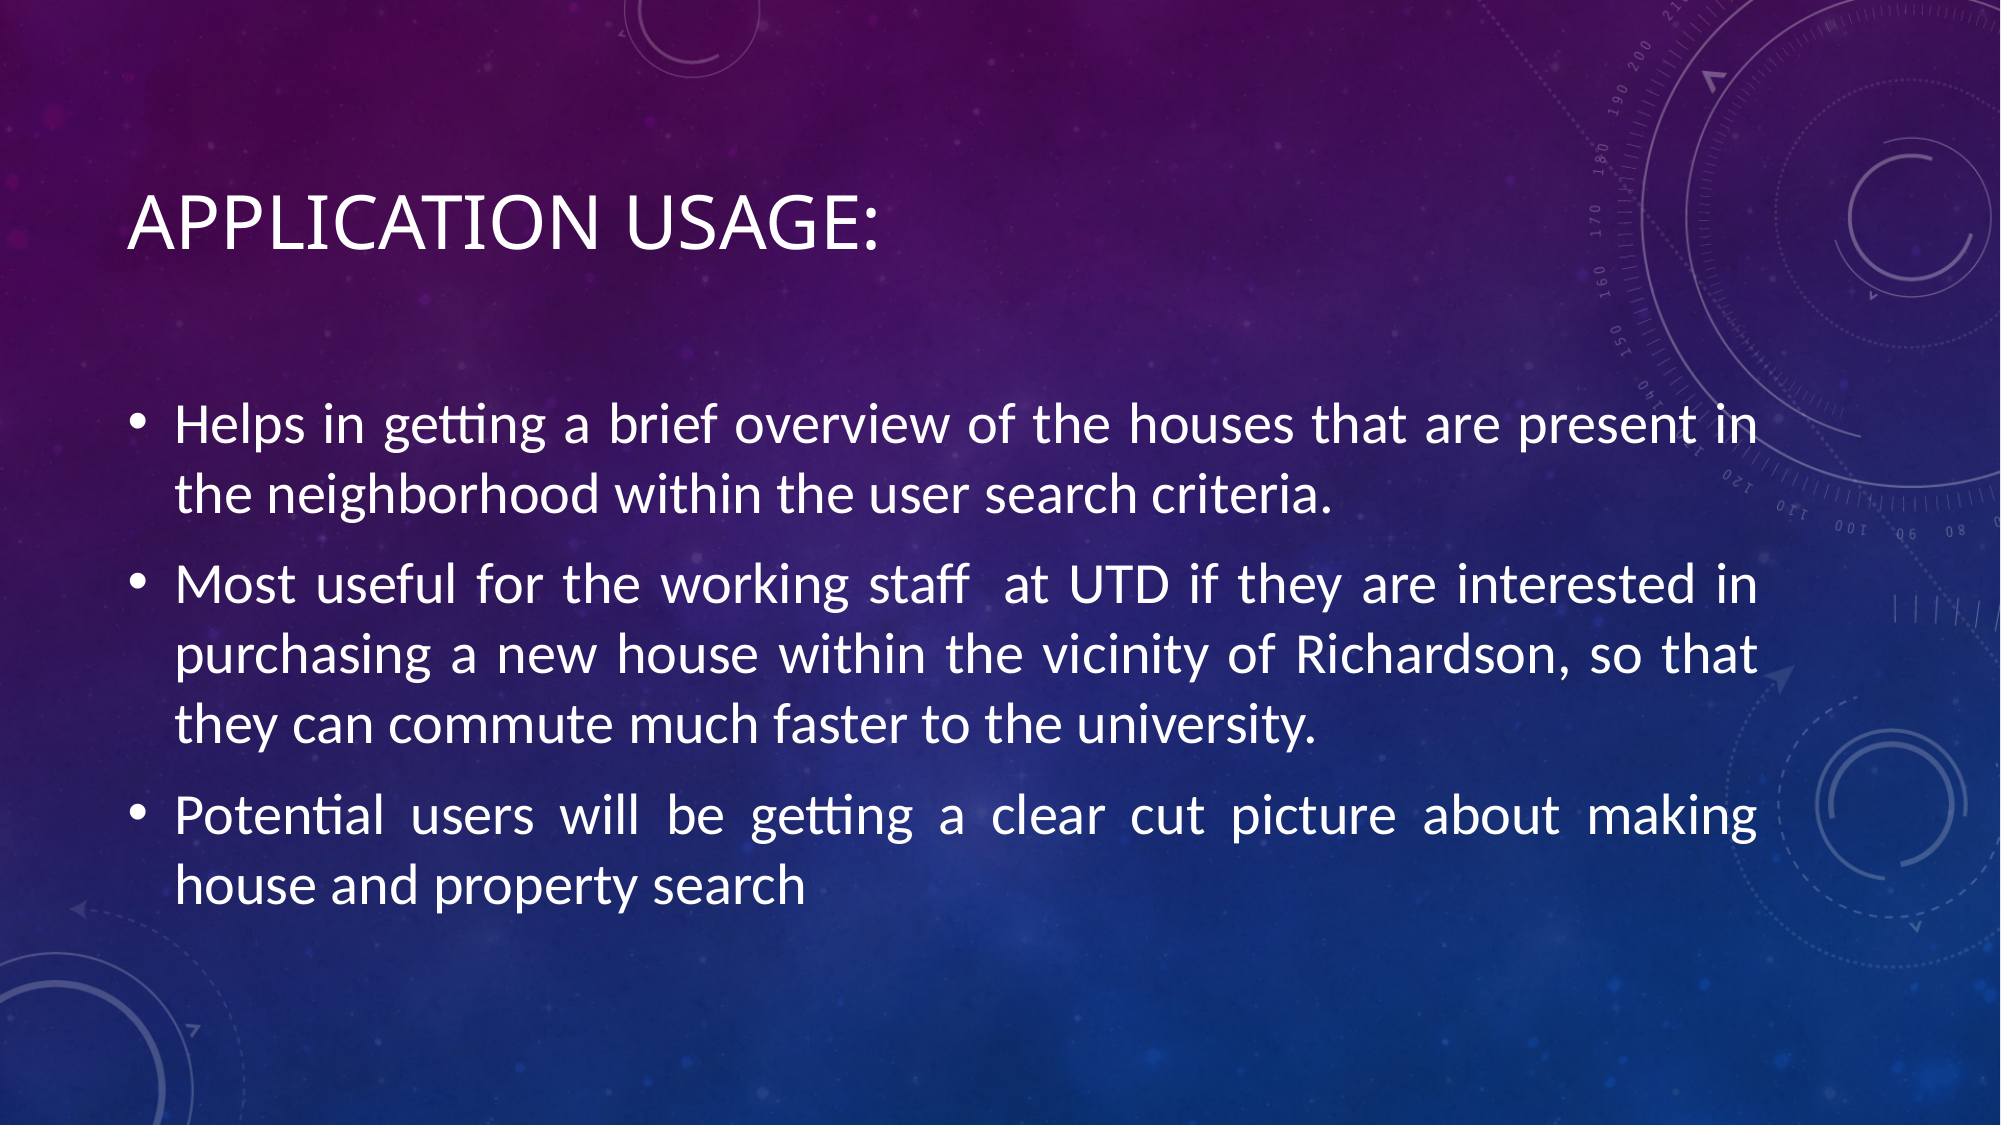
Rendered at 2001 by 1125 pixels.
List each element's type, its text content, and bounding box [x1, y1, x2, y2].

list Helps in getting a brief overview of the houses that are present in the neighborhood within the user search criteria. Most useful for the working staff at UTD if they are interested in purchasing a new house within the vicinity of Richardson, so that they can commute much faster to the university. Potential users will be getting a clear cut picture about making house and property search [112, 351, 1775, 950]
title APPLICATION Usage: [112, 99, 1775, 339]
picture [0, 0, 2001, 1125]
